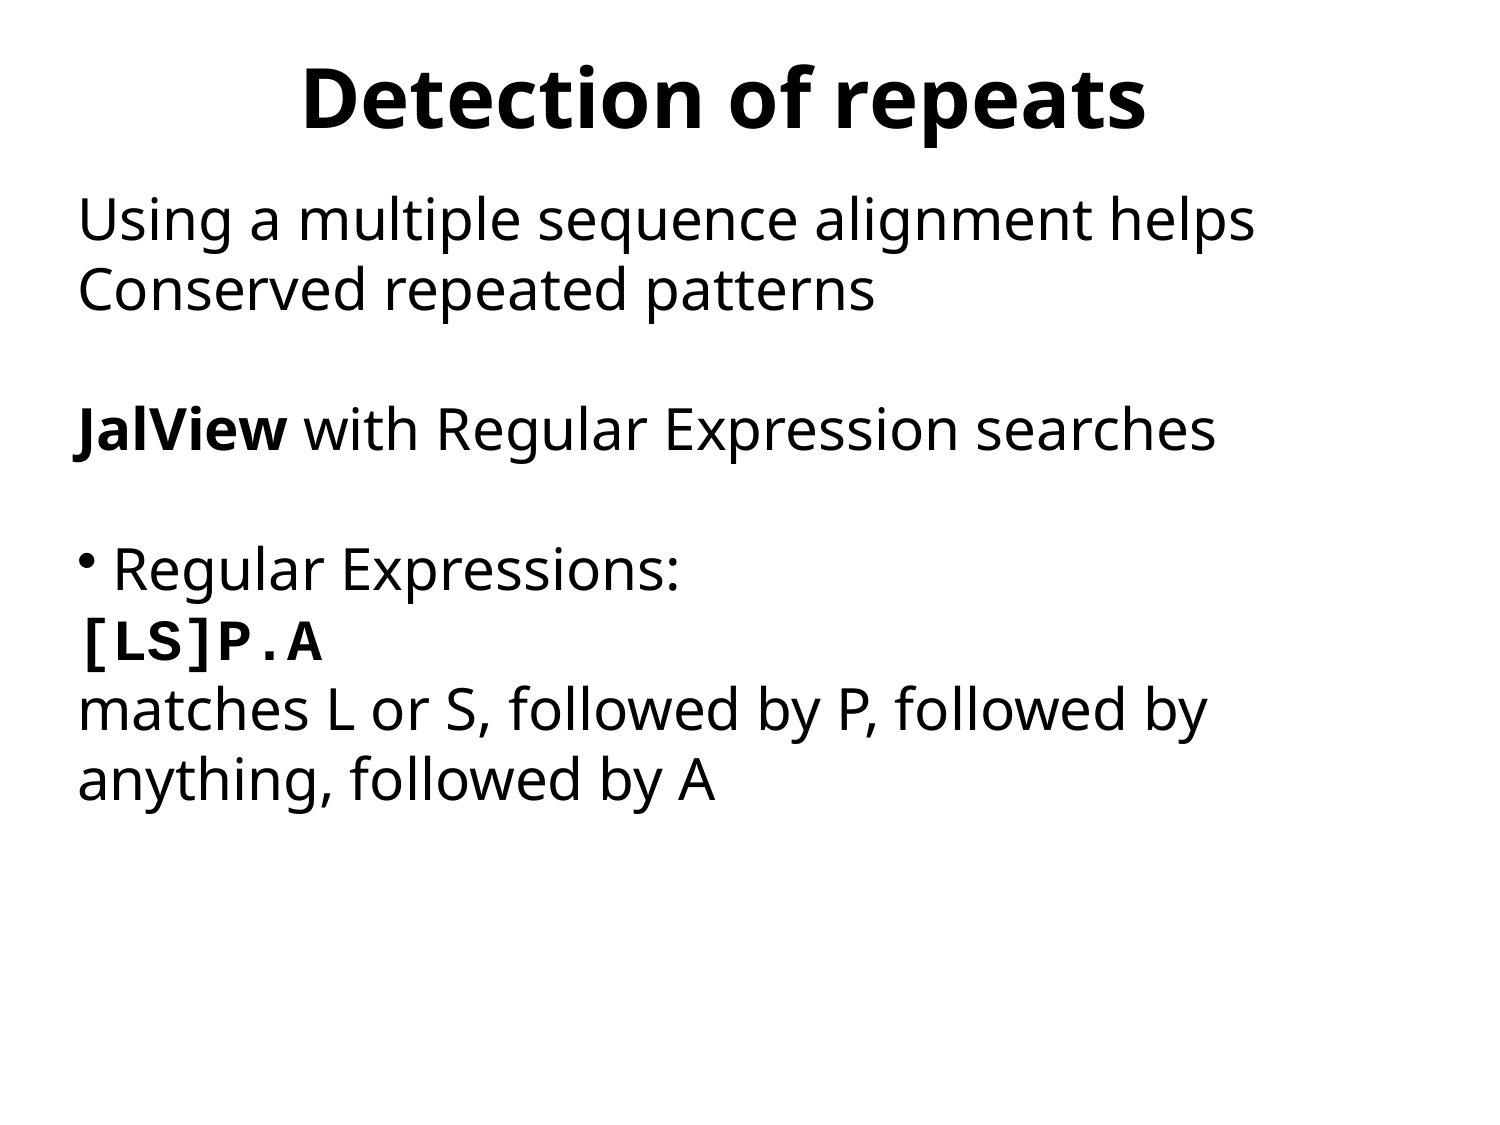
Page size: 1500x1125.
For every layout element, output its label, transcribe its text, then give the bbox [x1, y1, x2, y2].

text_box Using a multiple sequence alignment helps Conserved repeated patterns JalView with Regular Expression searches Regular Expressions: [LS]P.A matches L or S, followed by P, followed by anything, followed by A [62, 174, 1425, 820]
text_box Detection of repeats [284, 37, 1164, 153]
